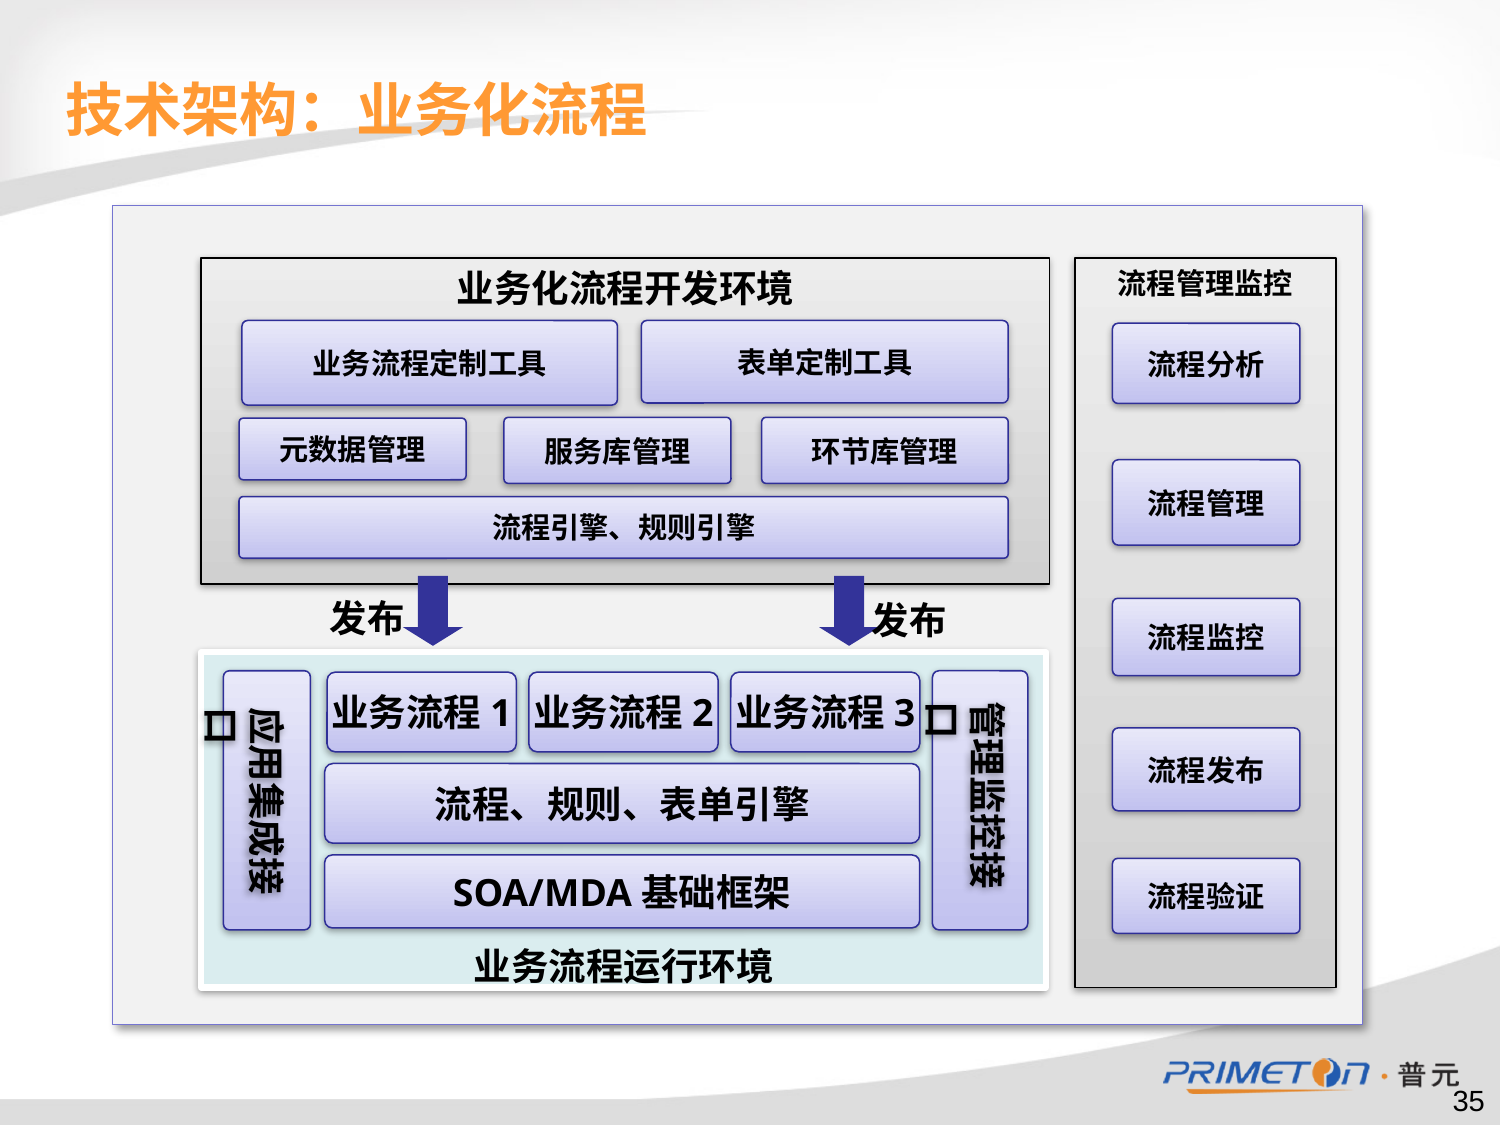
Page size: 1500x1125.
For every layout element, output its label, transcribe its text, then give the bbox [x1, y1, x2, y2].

text_box [931, 669, 1029, 931]
text_box 流程监控 [1111, 597, 1301, 677]
text_box 流程分析 [1111, 322, 1301, 405]
text_box 元数据管理 [238, 417, 467, 481]
text_box 发布 [314, 587, 458, 648]
picture [0, 0, 1500, 1125]
text_box 流程管理 [1111, 458, 1301, 546]
text_box 表单定制工具 [640, 319, 1010, 404]
text_box 服务库管理 [503, 416, 732, 485]
text_box 业务流程1 [326, 671, 518, 753]
text_box 业务流程3 [729, 671, 921, 753]
text_box 业务流程定制工具 [241, 319, 619, 406]
slide_number 35 [1149, 1074, 1500, 1118]
text_box [417, 575, 448, 587]
text_box 发布 [856, 589, 995, 650]
text_box [112, 205, 1363, 1025]
text_box 流程、规则、表单引擎 [323, 762, 914, 844]
text_box 管理监控接口 [919, 700, 1012, 912]
text_box [222, 669, 312, 931]
text_box 流程验证 [1111, 857, 1301, 935]
text_box 技术架构：业务化流程 [49, 62, 1463, 155]
text_box 应用集成接口 [198, 707, 290, 918]
text_box 流程管理监控 [1074, 257, 1337, 988]
text_box 环节库管理 [760, 416, 1010, 485]
text_box 业务流程运行环境 [198, 649, 1049, 991]
text_box [819, 575, 865, 646]
text_box 流程发布 [1111, 727, 1301, 812]
text_box SOA/MDA基础框架 [323, 854, 921, 929]
text_box 业务化流程开发环境 [200, 257, 1050, 585]
text_box 业务流程2 [528, 671, 719, 753]
text_box 流程引擎、规则引擎 [238, 495, 1010, 560]
